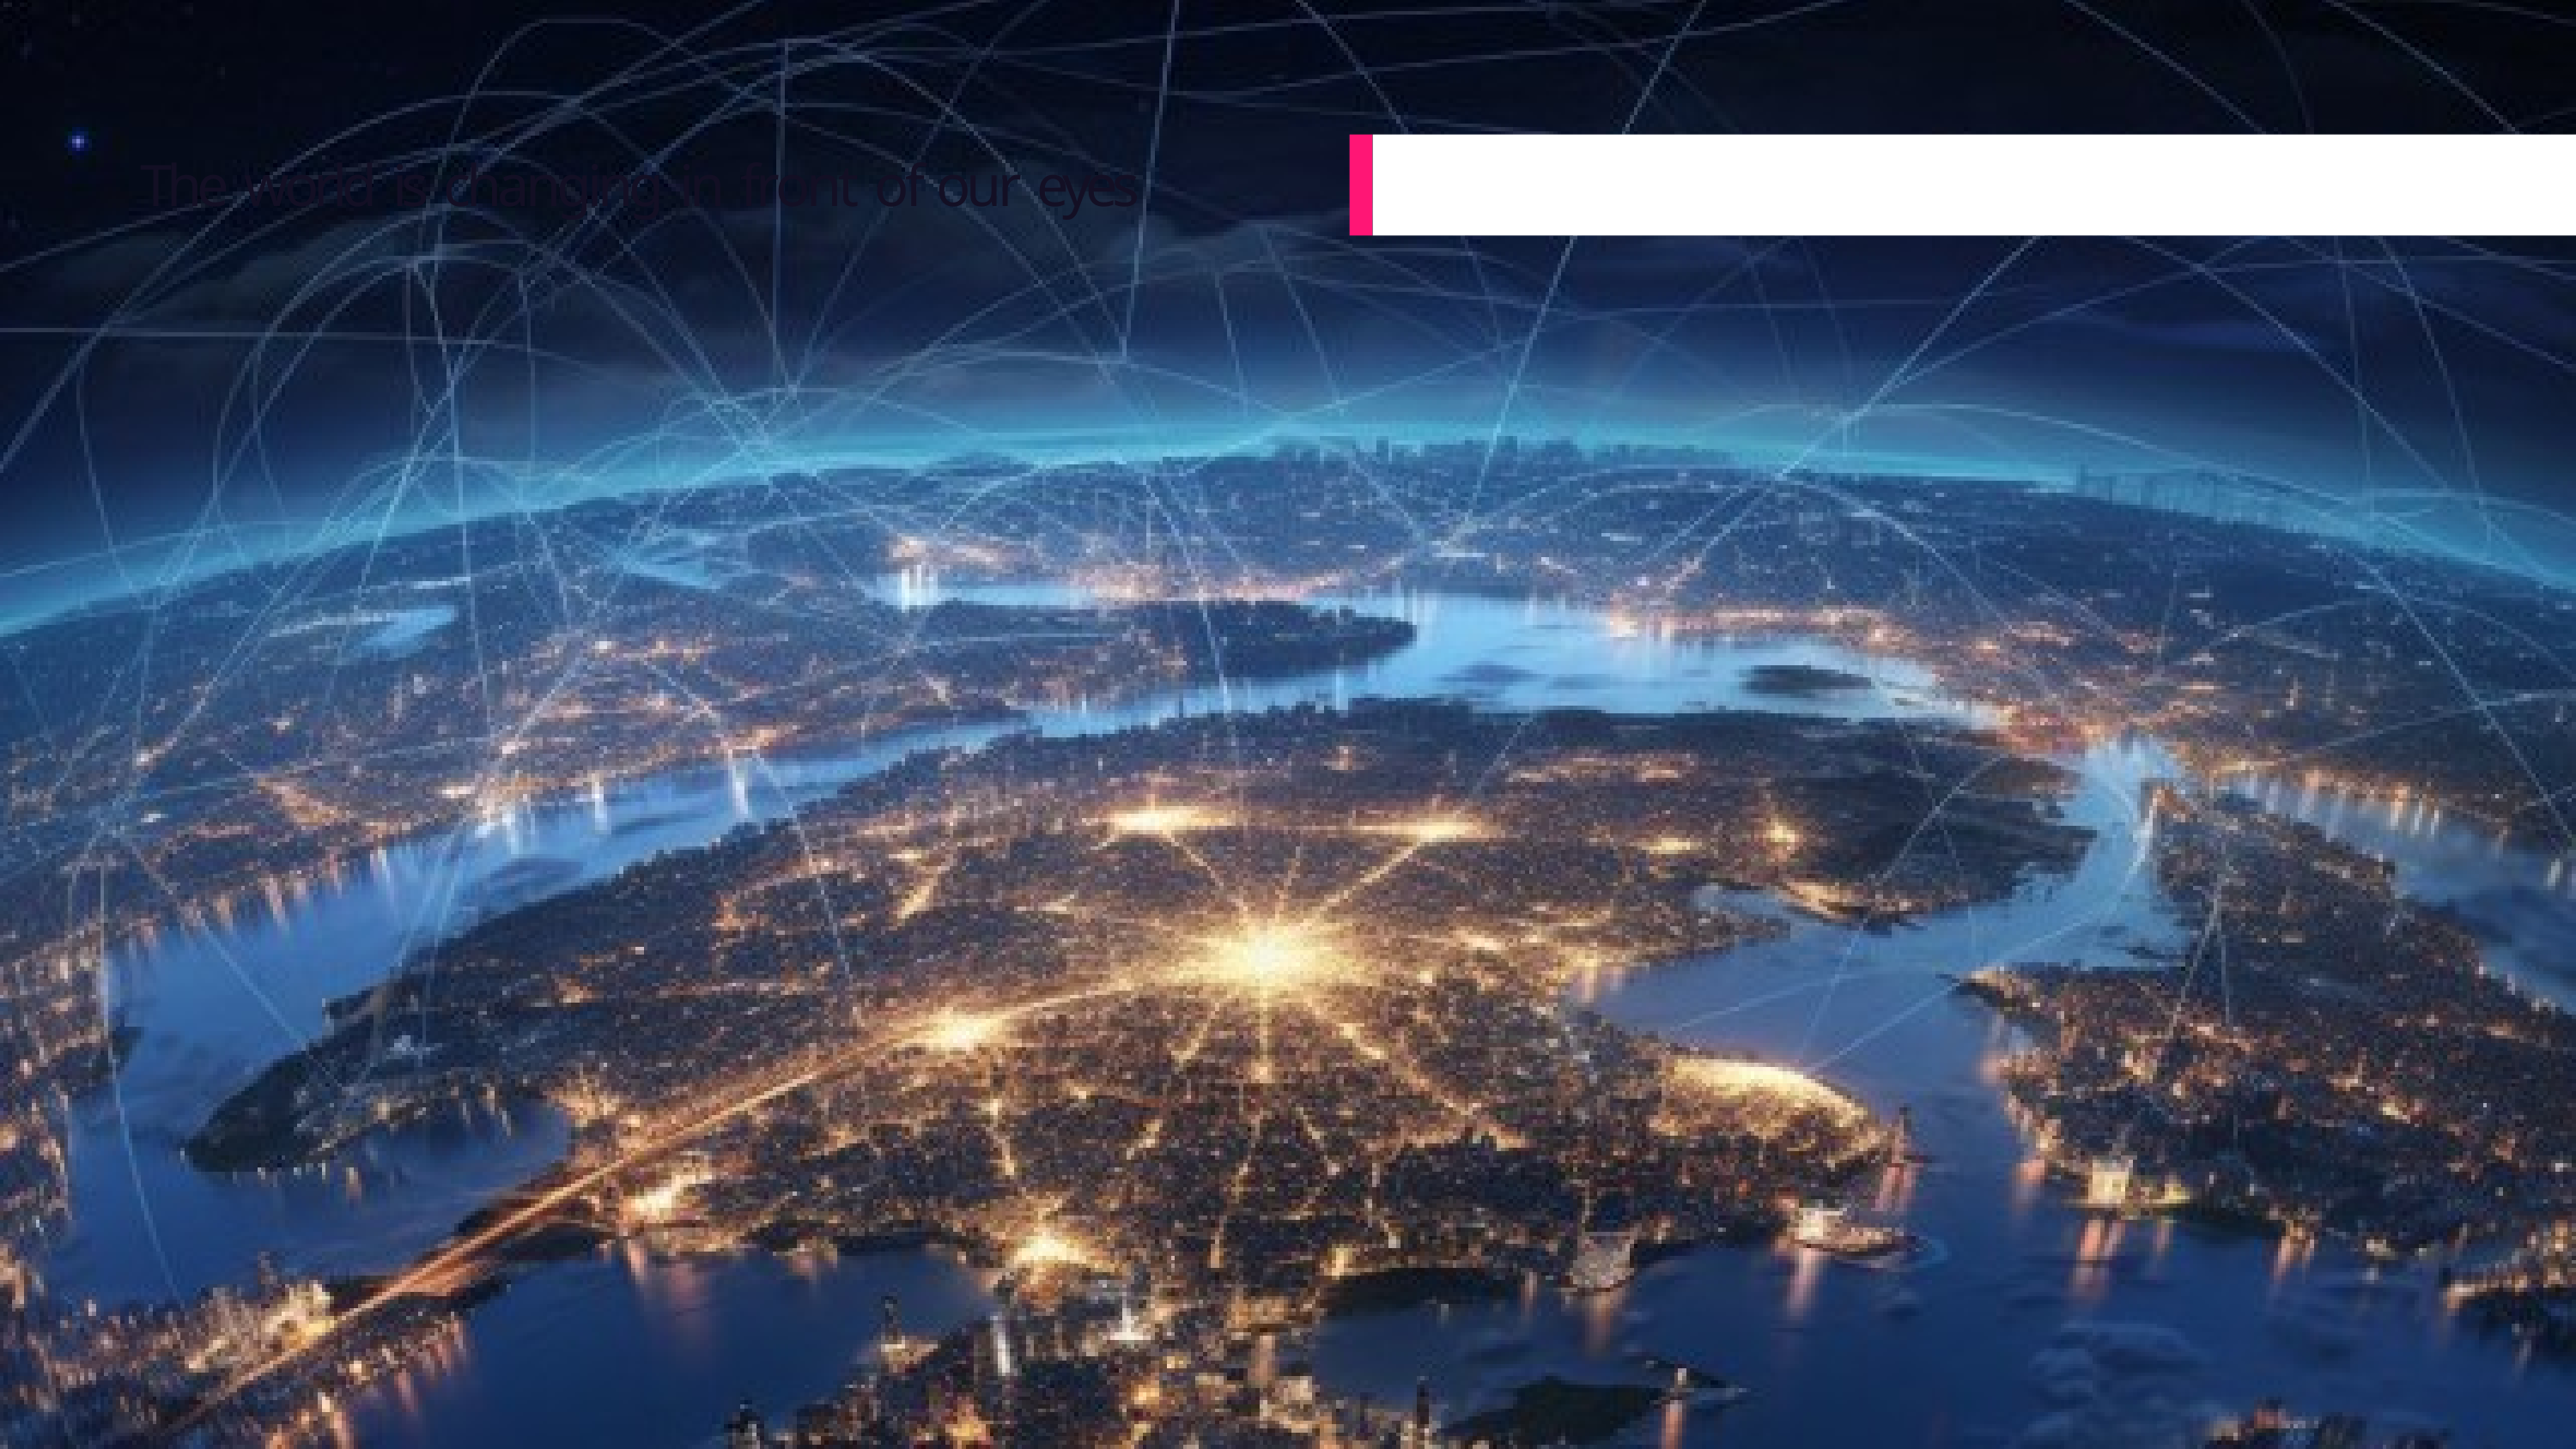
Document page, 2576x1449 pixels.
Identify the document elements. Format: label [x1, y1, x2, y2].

text_box [0, 0, 2576, 1449]
